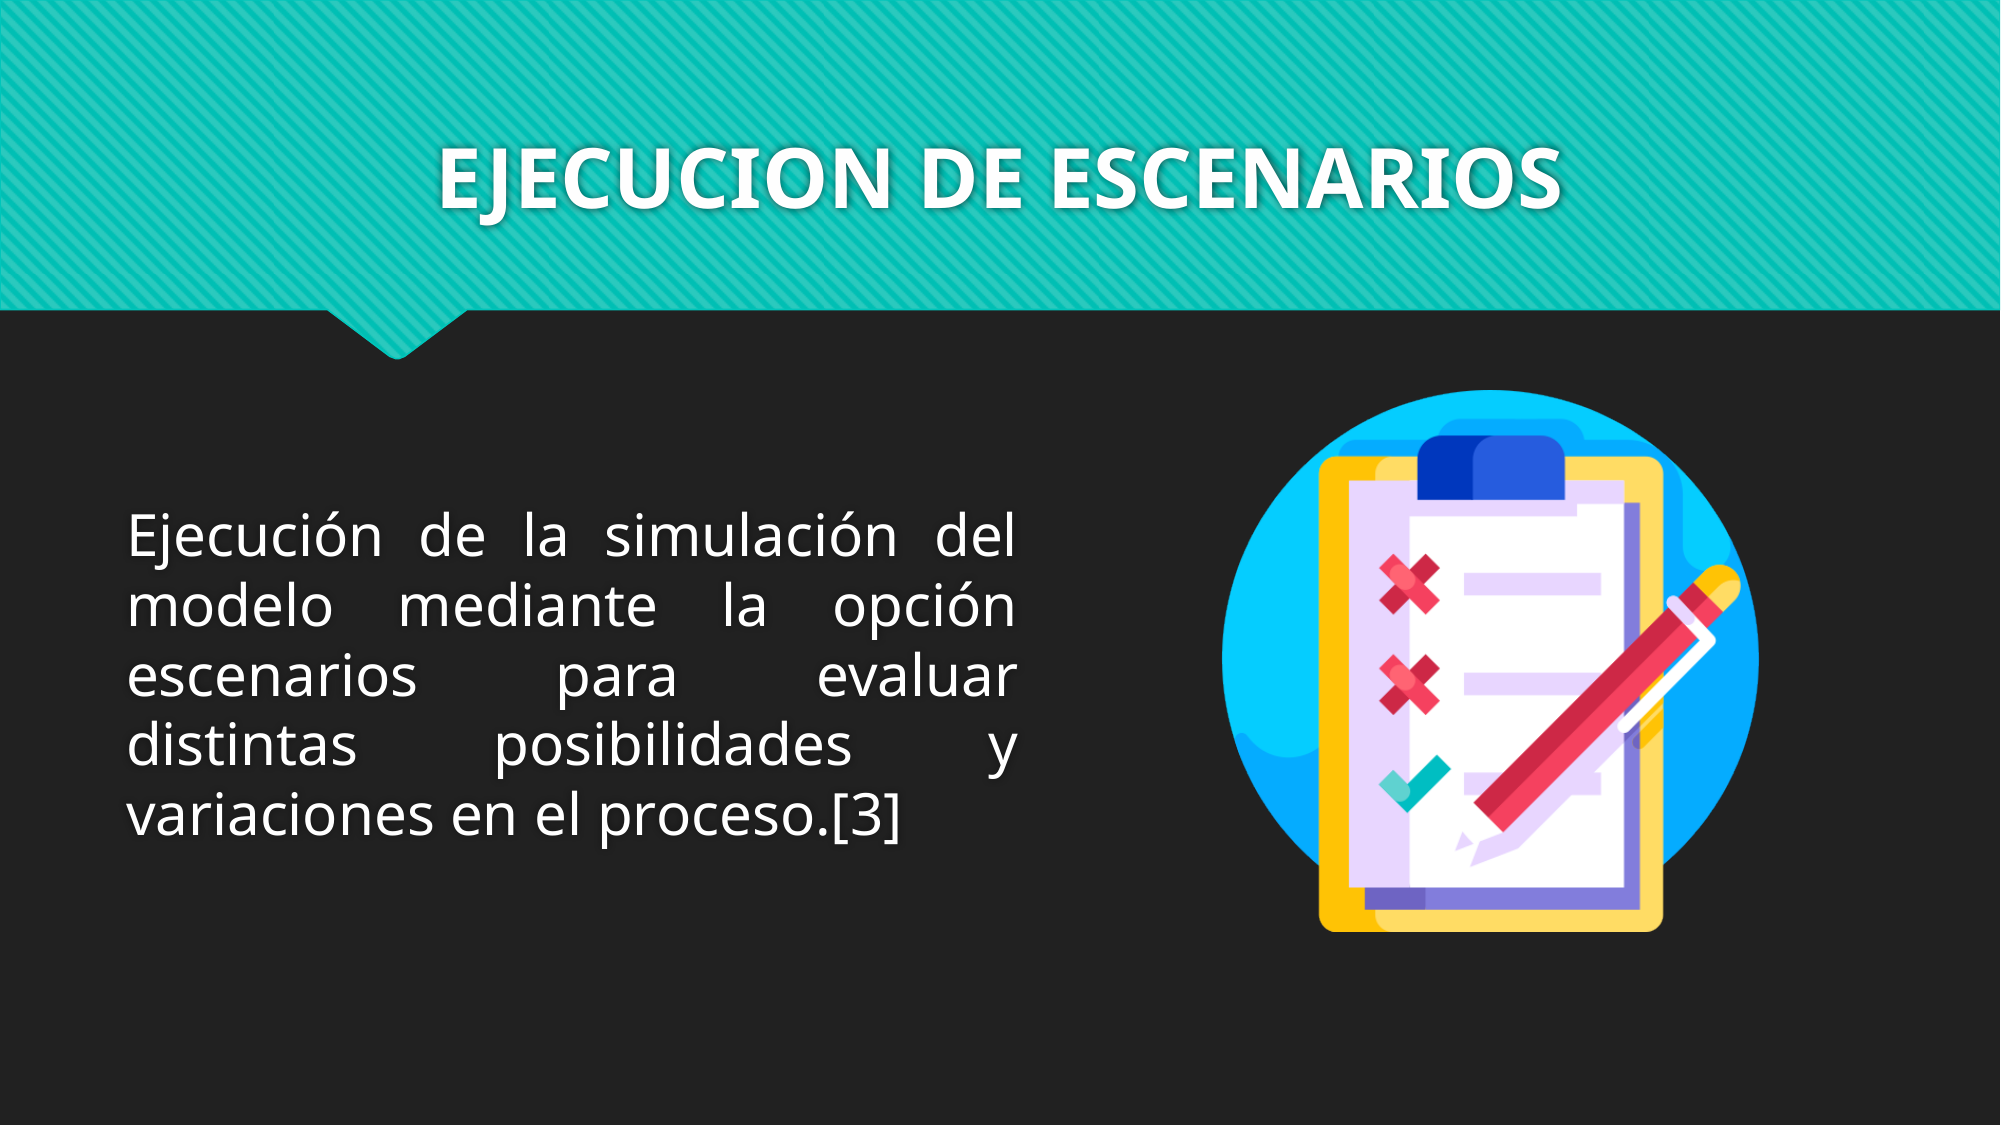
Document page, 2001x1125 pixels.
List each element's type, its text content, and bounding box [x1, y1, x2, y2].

picture [1219, 390, 1762, 932]
title EJECUCION DE ESCENARIOS [132, 73, 1868, 233]
list Ejecución de la simulación del modelo mediante la opción escenarios para evaluar distintas posibilidades y variaciones en el proceso.[3] [111, 354, 1034, 992]
